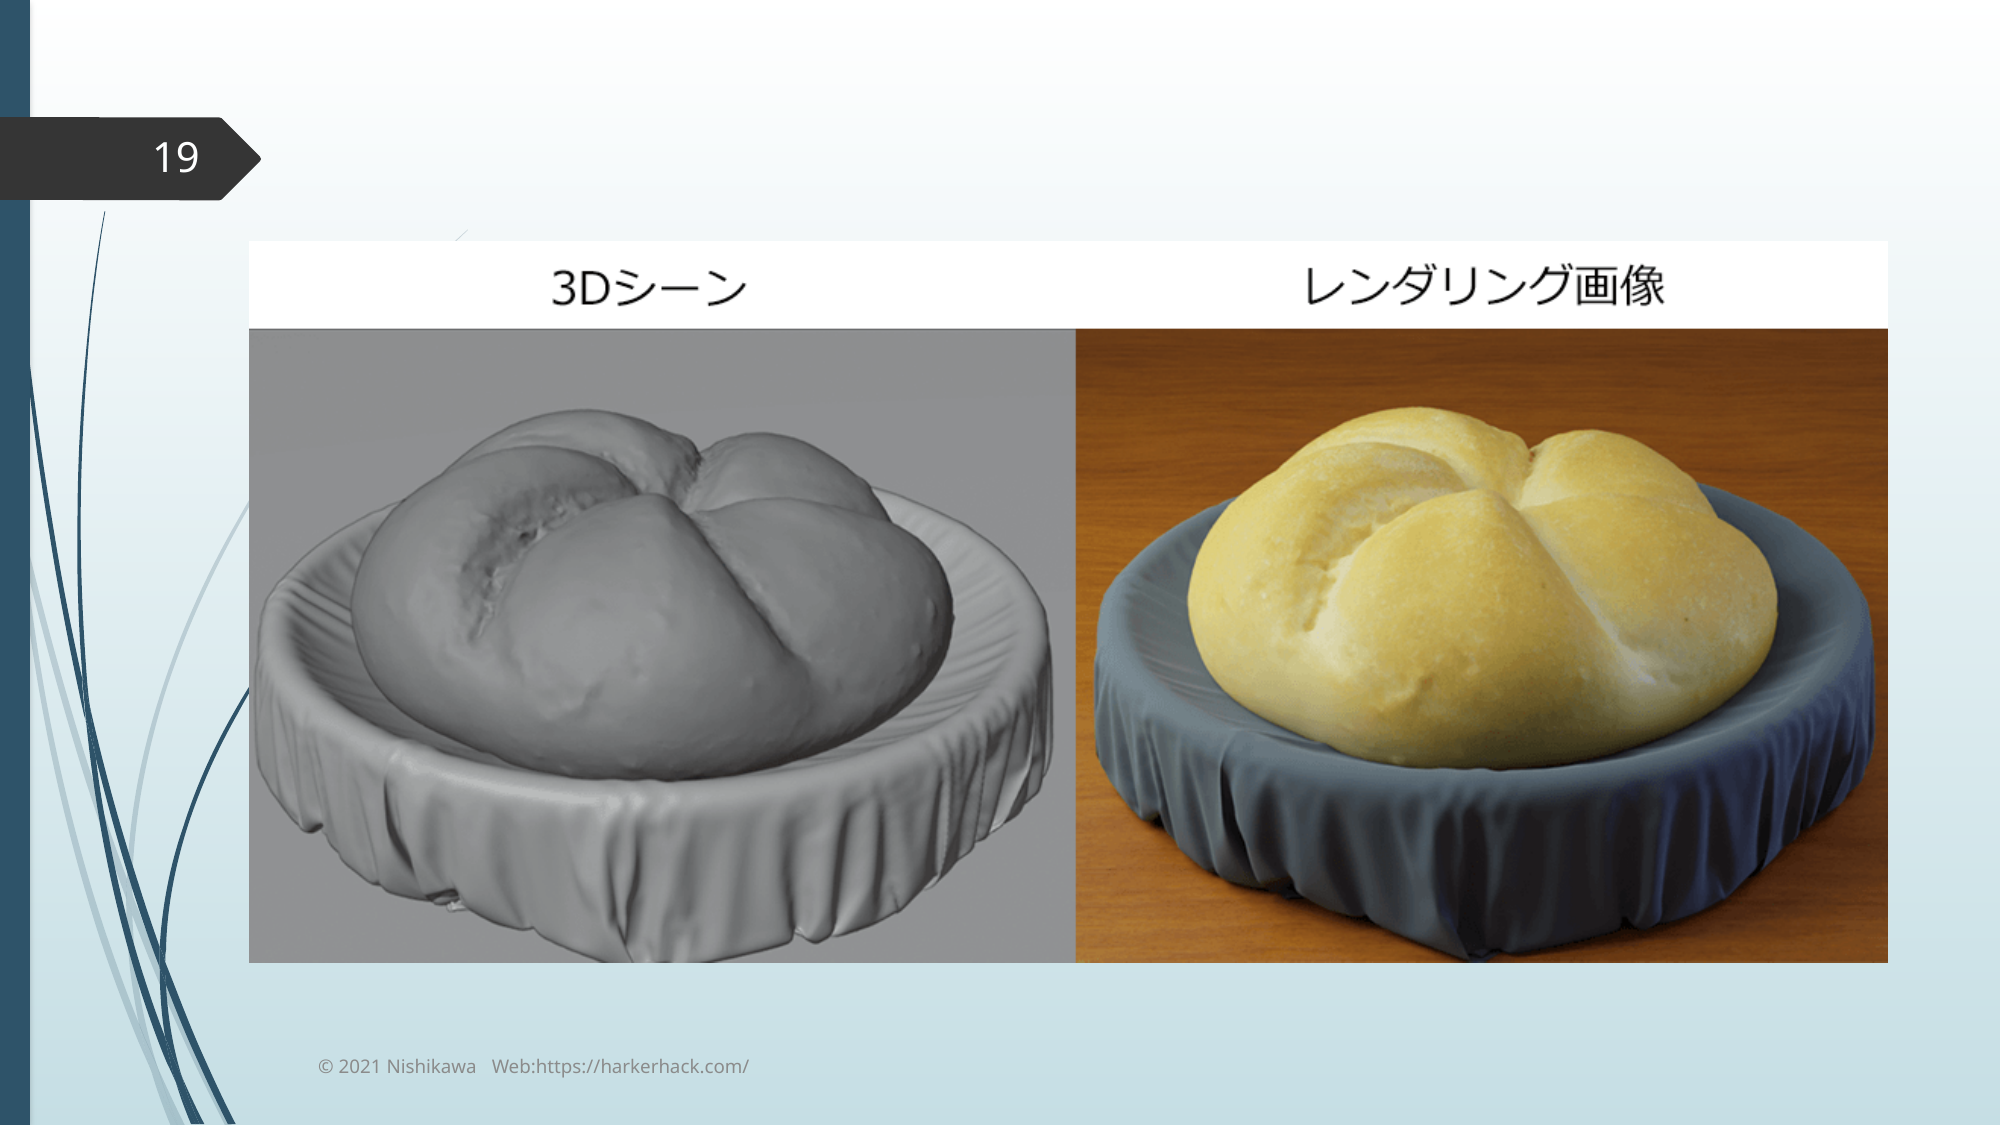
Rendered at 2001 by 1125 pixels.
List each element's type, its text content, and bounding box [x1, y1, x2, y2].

footer © 2021 Nishikawa Web:https://harkerhack.com/ [303, 1036, 1675, 1096]
slide_number 19 [87, 129, 216, 190]
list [249, 240, 1888, 963]
